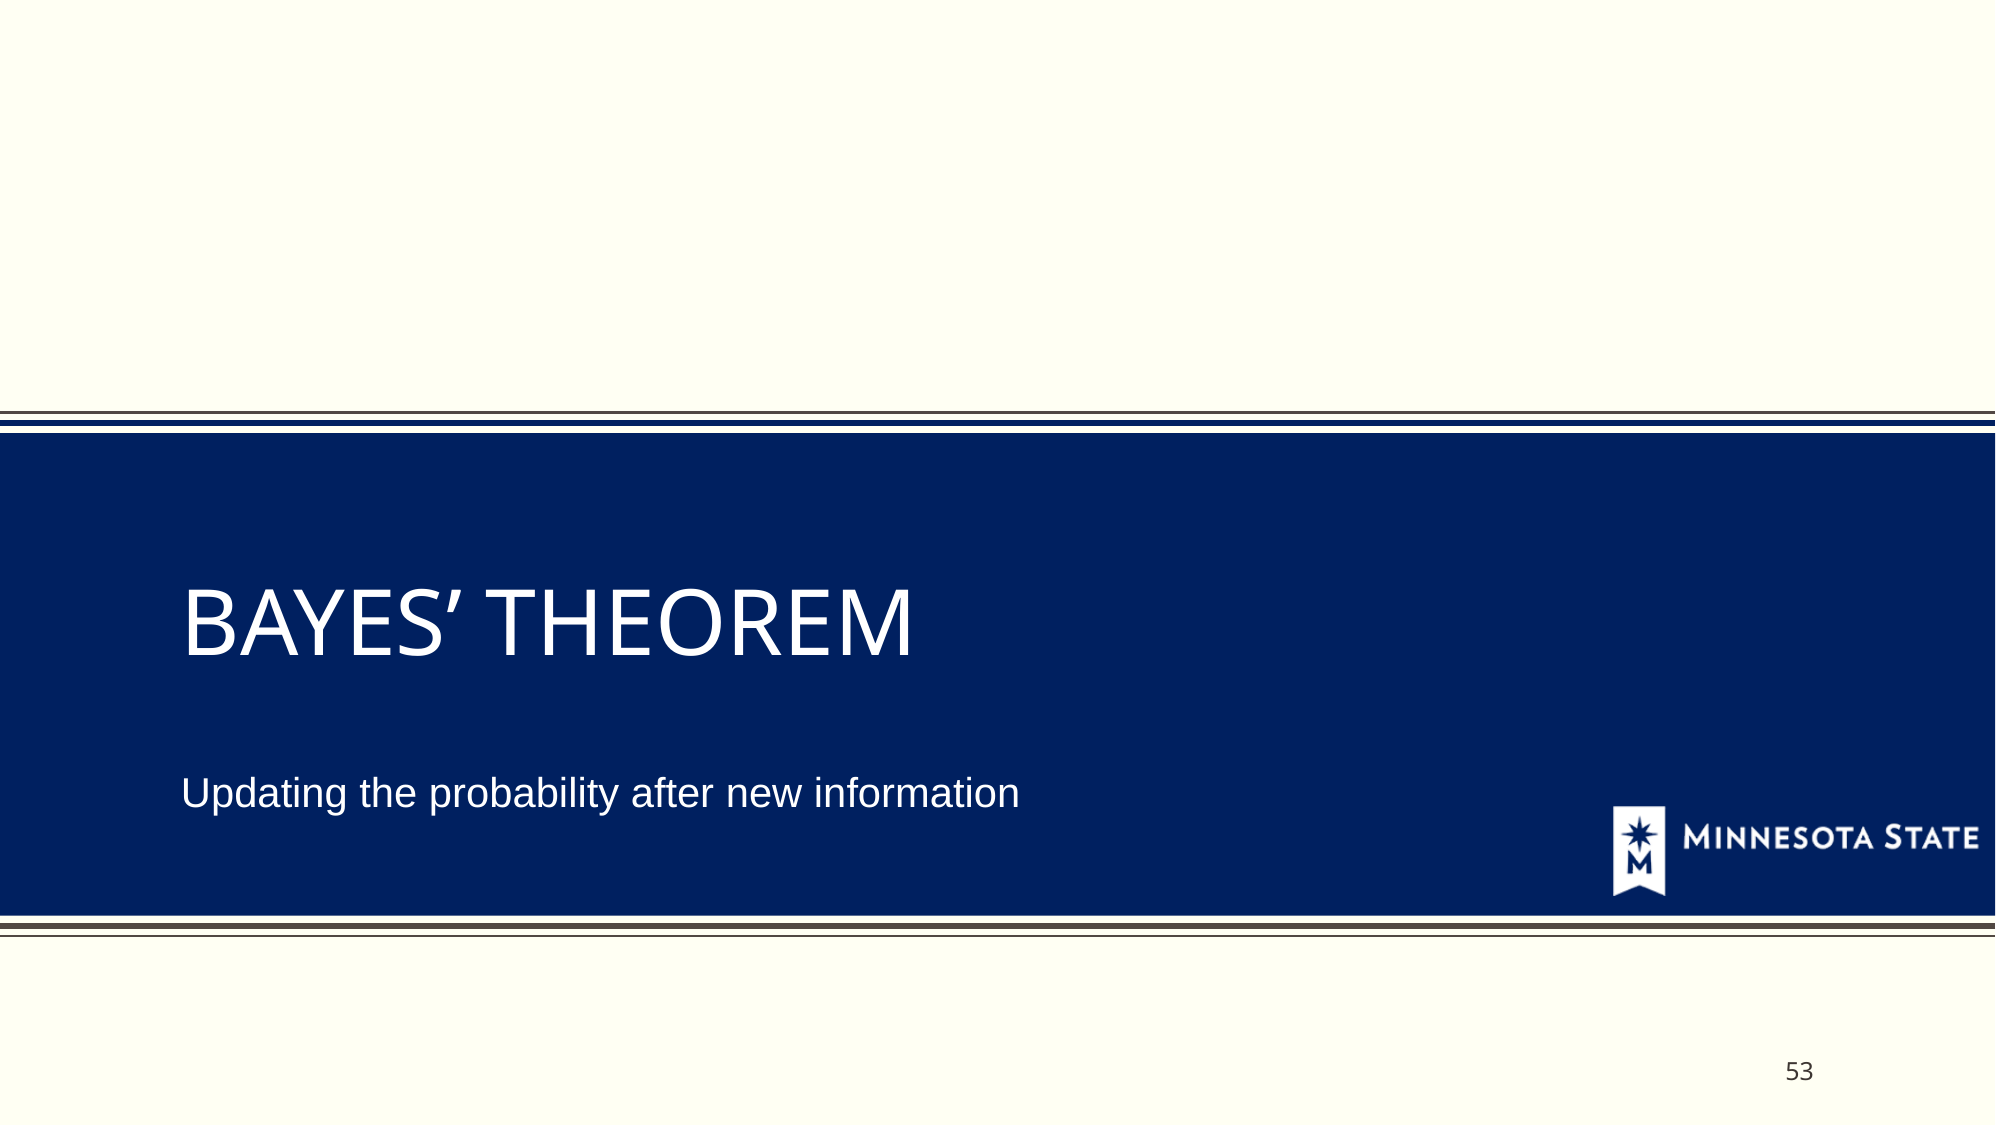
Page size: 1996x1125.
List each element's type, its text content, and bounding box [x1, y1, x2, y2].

title Bayes’ Theorem [180, 487, 1829, 764]
picture [1613, 806, 1982, 896]
list Updating the probability after new information [180, 763, 1470, 848]
slide_number 53 [1514, 1042, 1814, 1103]
